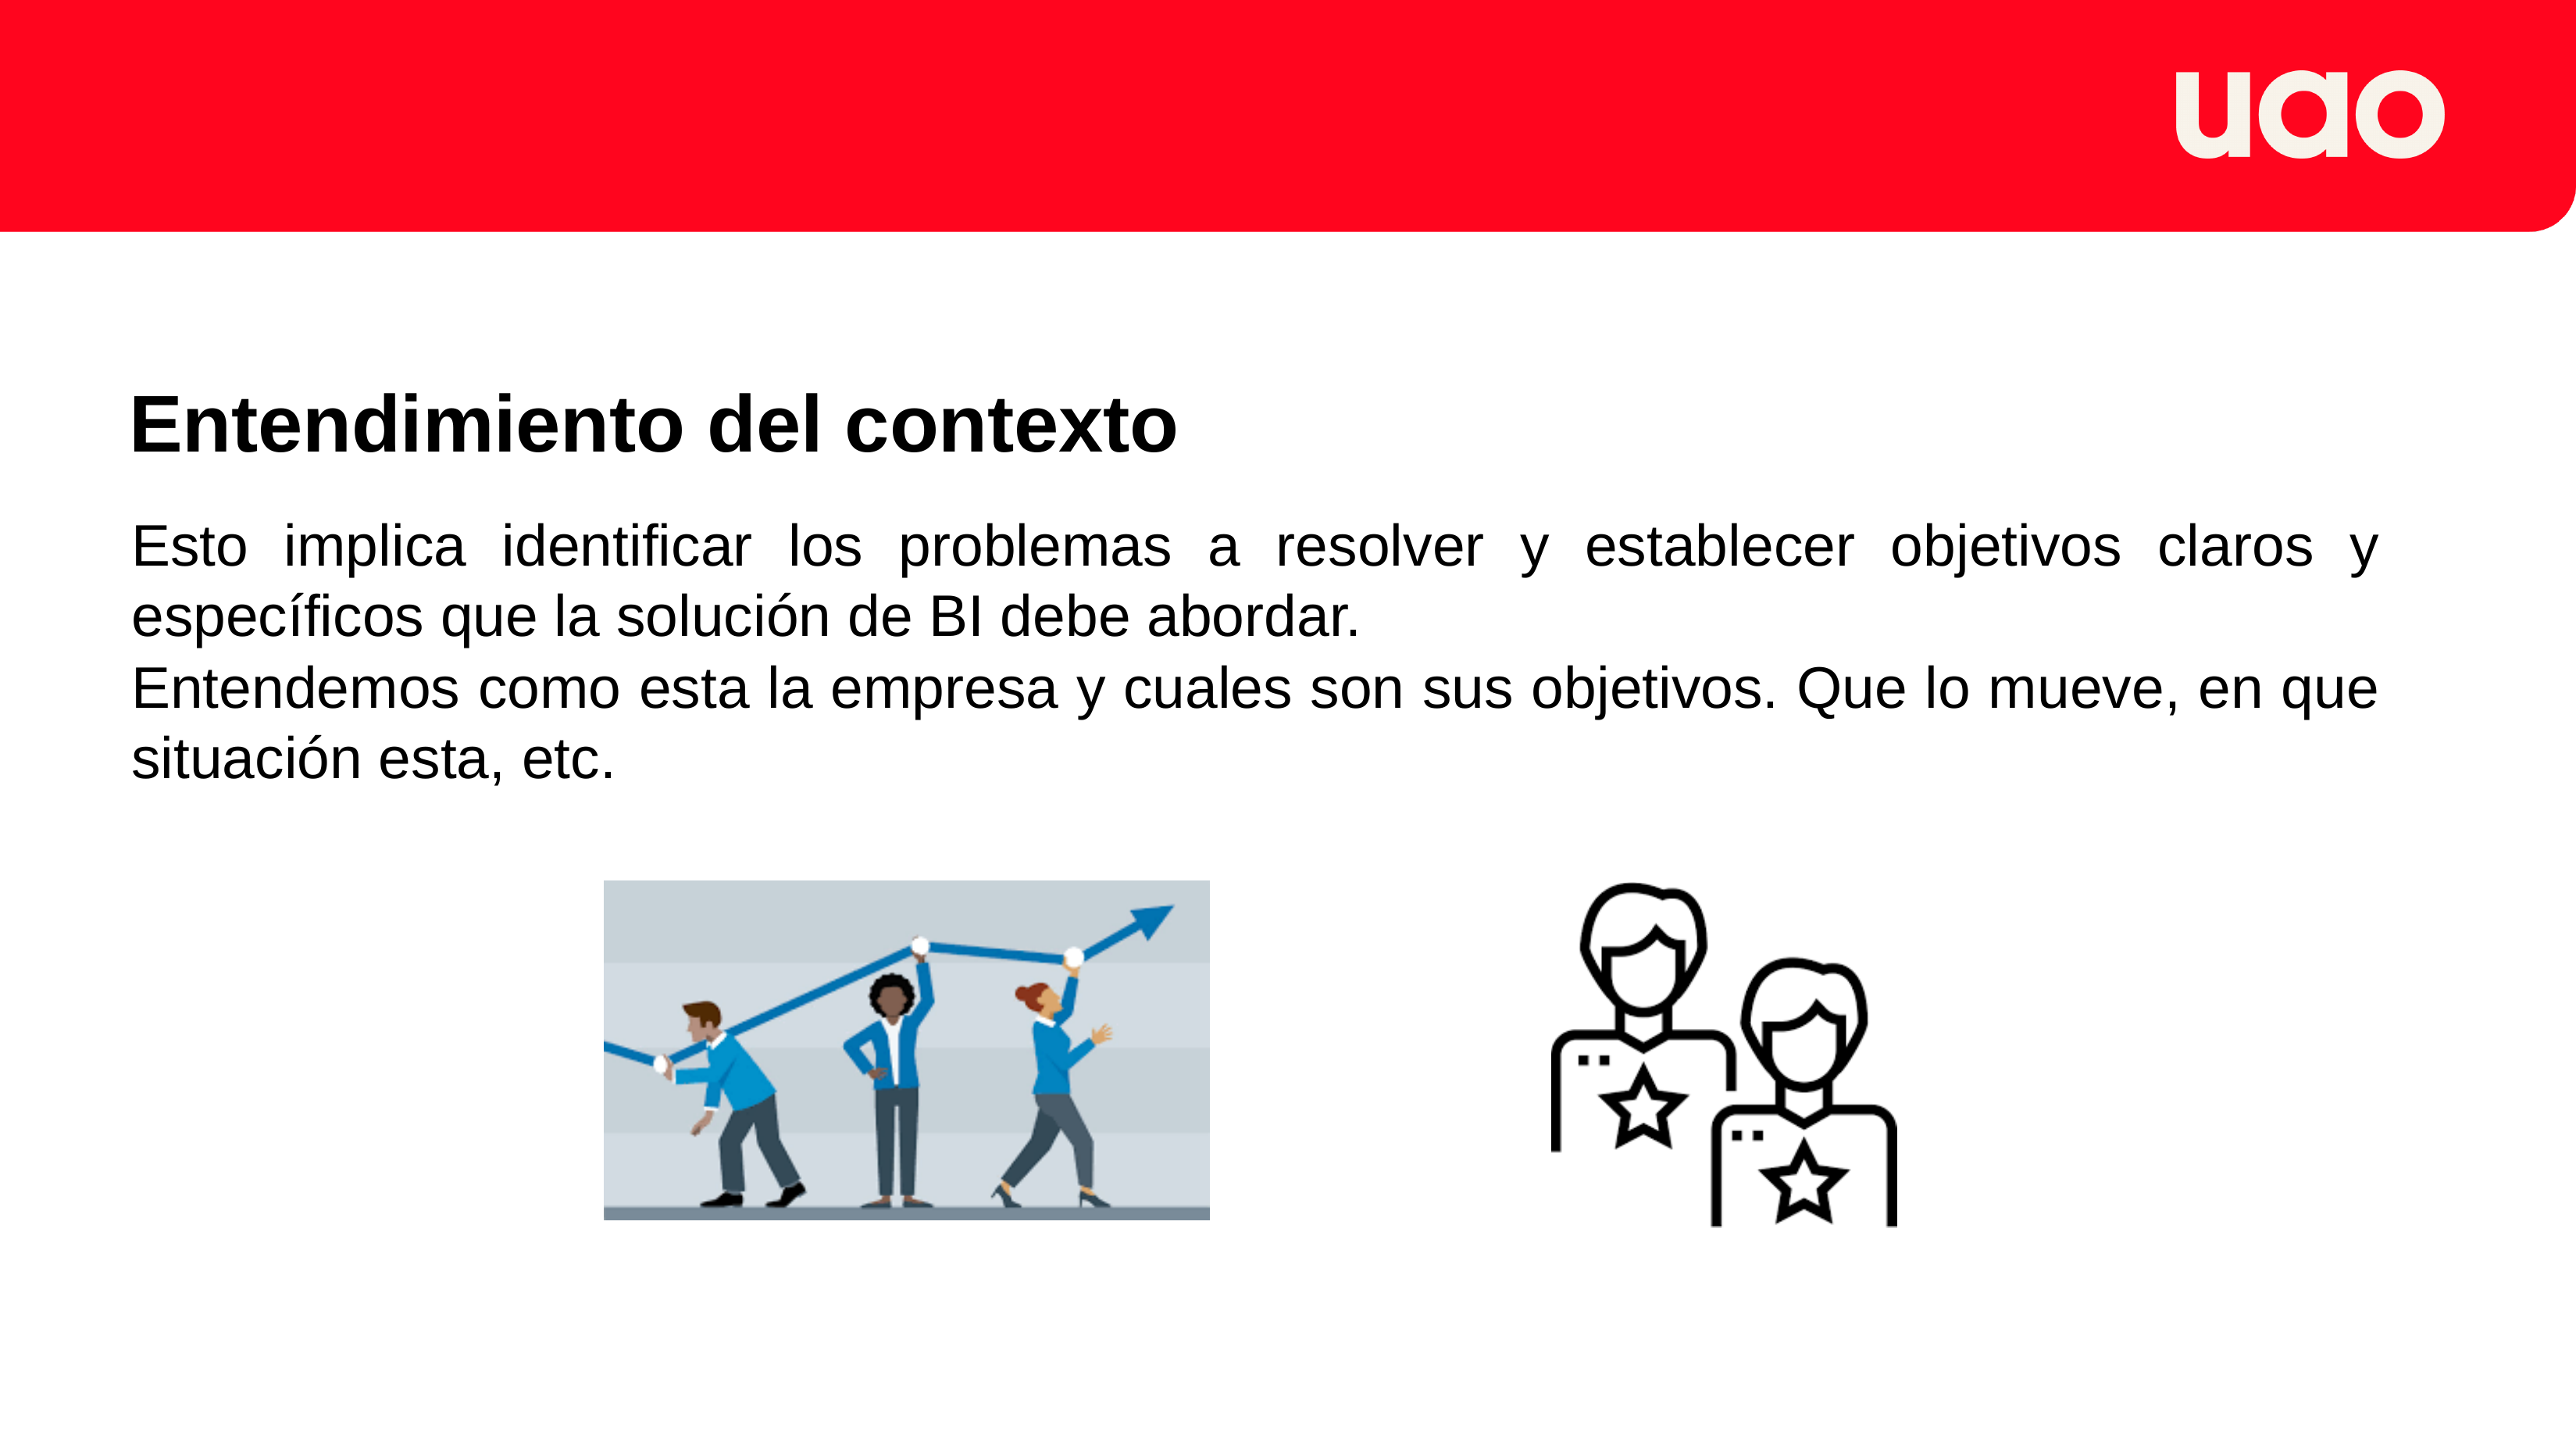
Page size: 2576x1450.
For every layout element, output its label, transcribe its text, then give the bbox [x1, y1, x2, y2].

text_box Esto implica identificar los problemas a resolver y establecer objetivos claros y específicos que la solución de BI debe abordar. Entendemos como esta la empresa y cuales son sus objetivos. Que lo mueve, en que situación esta, etc. [130, 505, 2382, 791]
text_box Entendimiento del contexto [127, 370, 1835, 468]
picture [1551, 882, 1897, 1229]
picture [604, 880, 1211, 1220]
picture [0, 0, 2576, 232]
